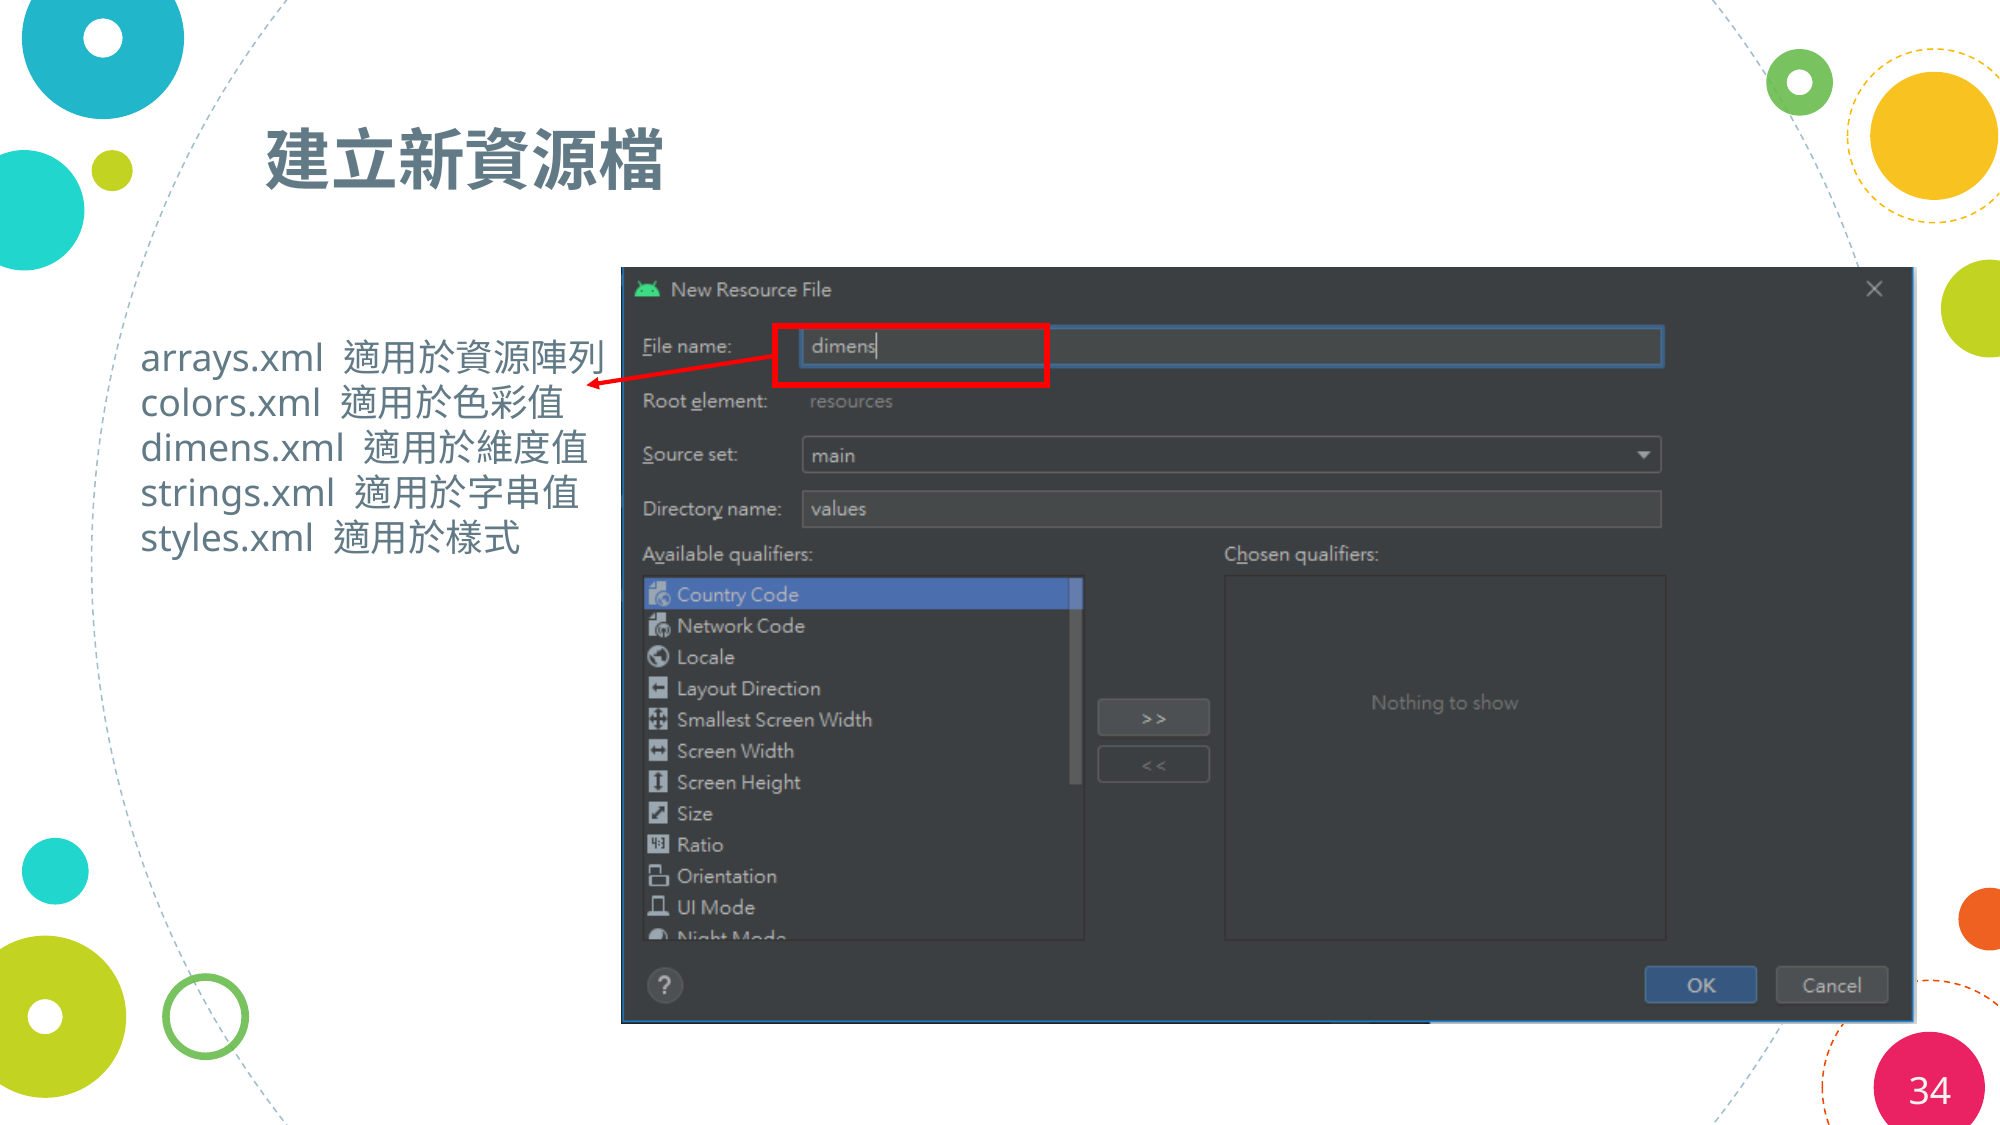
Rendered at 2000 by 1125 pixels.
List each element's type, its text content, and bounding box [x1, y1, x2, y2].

text_box arrays.xml 適用於資源陣列 colors.xml 適用於色彩值 dimens.xml 適用於維度值 strings.xml 適用於字串值 styles.xml 適用於樣式 [125, 326, 616, 566]
picture [621, 266, 1918, 1024]
slide_number 34 [1885, 1060, 1975, 1125]
title 建立新資源檔 [249, 45, 1750, 213]
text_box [585, 355, 776, 386]
